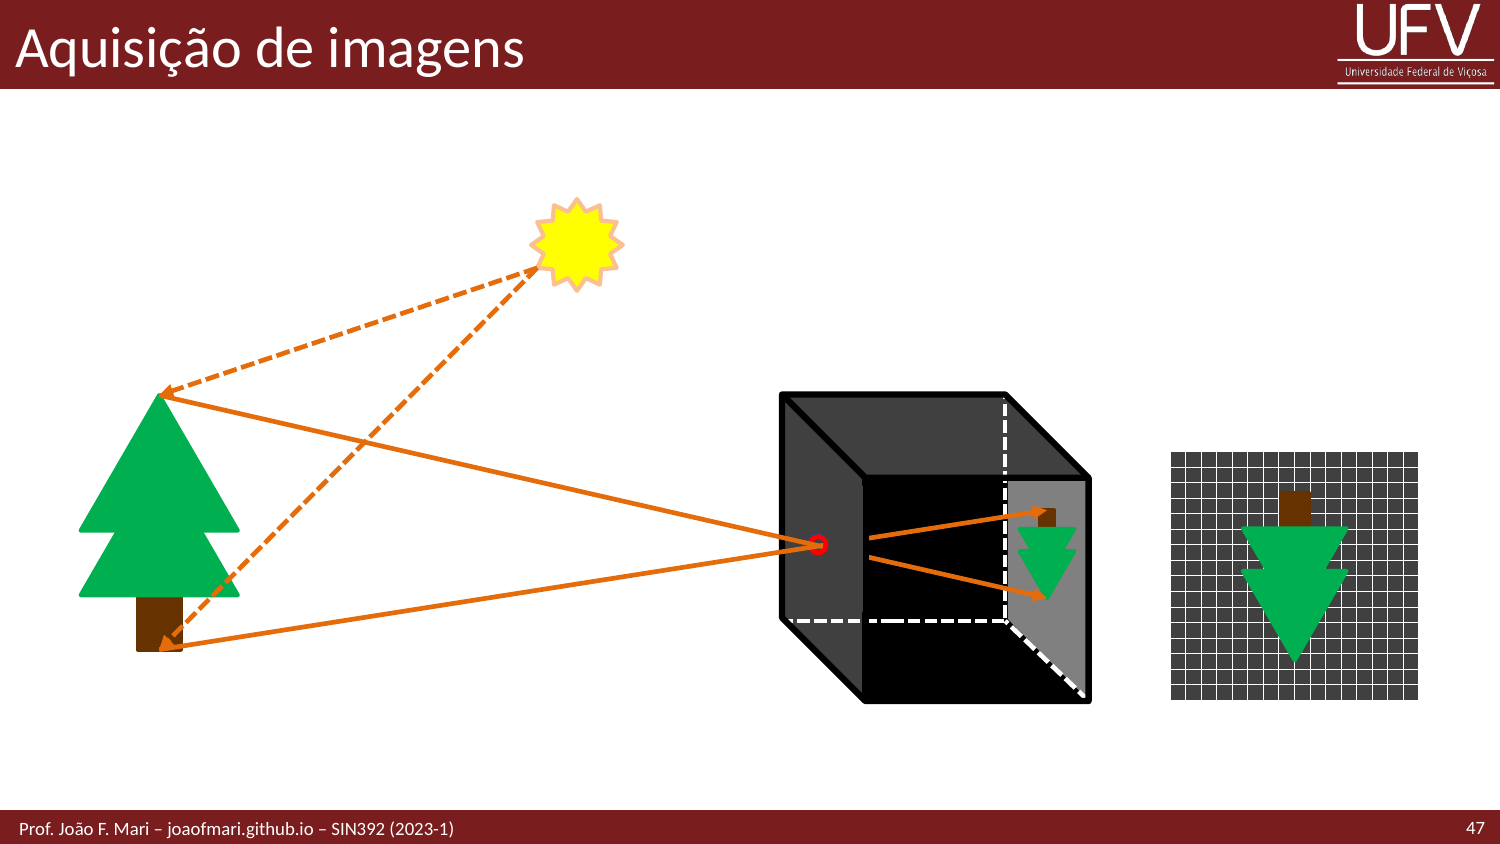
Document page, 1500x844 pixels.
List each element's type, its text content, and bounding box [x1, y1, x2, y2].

list [0, 89, 1500, 812]
table_cell [1264, 483, 1278, 490]
table_cell [1357, 530, 1372, 544]
table_cell [1326, 483, 1341, 490]
table_cell [1404, 468, 1418, 482]
table_header [1248, 452, 1263, 467]
table_cell [1352, 514, 1356, 529]
table_header [1311, 452, 1325, 467]
table_cell [1404, 623, 1418, 638]
table_cell [1373, 670, 1387, 684]
table_cell [1352, 576, 1356, 591]
table_header [1233, 452, 1247, 467]
table_cell [1342, 468, 1356, 482]
table_cell [1217, 499, 1232, 513]
table_cell [1186, 608, 1201, 622]
table_cell [1342, 685, 1356, 700]
table_cell [1357, 561, 1372, 575]
table_cell [1311, 670, 1325, 684]
table_cell [1202, 670, 1216, 684]
table_cell [1352, 545, 1356, 560]
table_cell [1357, 623, 1372, 638]
table_cell [1186, 623, 1201, 638]
footer Prof. João F. Mari – joaofmari.github.io – SIN392 (2023-1) [0, 812, 1034, 844]
table_cell [1233, 468, 1247, 482]
table_cell [1357, 592, 1372, 607]
table_cell [1171, 685, 1185, 700]
table_cell [1357, 468, 1372, 482]
table_cell [1357, 499, 1372, 513]
table_cell [1373, 639, 1387, 653]
table_cell [1202, 576, 1216, 591]
table_cell [1233, 623, 1237, 638]
table_cell [1279, 685, 1294, 700]
table_cell [1388, 623, 1403, 638]
table_cell [1217, 576, 1232, 591]
table_cell [1388, 545, 1403, 560]
table_cell [1326, 670, 1341, 684]
table_cell [1388, 654, 1403, 669]
table_cell [1202, 608, 1216, 622]
table_cell [1171, 561, 1185, 575]
table_cell [1295, 483, 1310, 490]
table_cell [1217, 639, 1232, 653]
table_cell [1388, 670, 1403, 684]
table_header [1217, 452, 1232, 467]
table_cell [1186, 654, 1201, 669]
table_cell [1186, 685, 1201, 700]
table_cell [1404, 670, 1418, 684]
table_cell [1248, 685, 1263, 700]
table_cell [1357, 545, 1372, 560]
table_cell [1373, 545, 1387, 560]
table_cell [1217, 530, 1232, 544]
table_cell [1373, 623, 1387, 638]
table_cell [1233, 608, 1237, 622]
table_cell [1295, 670, 1310, 684]
table_cell [1357, 483, 1372, 498]
table_cell [1202, 468, 1216, 482]
table_cell [1388, 576, 1403, 591]
table_cell [1186, 592, 1201, 607]
table_cell [1233, 576, 1237, 591]
table_cell [1388, 468, 1403, 482]
table_cell [1279, 670, 1294, 684]
table_cell [1217, 592, 1232, 607]
table_cell [1388, 639, 1403, 653]
table_cell [1373, 654, 1387, 669]
table_header [1279, 452, 1294, 467]
table_cell [1233, 530, 1237, 544]
slide_number 47 [1328, 811, 1500, 844]
table_cell [1295, 468, 1310, 482]
table_cell [1202, 514, 1216, 529]
table_cell [1404, 561, 1418, 575]
table_cell [1326, 468, 1341, 482]
table_cell [1352, 530, 1356, 544]
table_cell [1373, 561, 1387, 575]
table_cell [1357, 670, 1372, 684]
table_cell [1264, 468, 1278, 482]
table_cell [1388, 592, 1403, 607]
table_cell [1171, 608, 1185, 622]
table_cell [1186, 483, 1201, 498]
table_cell [1186, 545, 1201, 560]
table_cell [1357, 685, 1372, 700]
table_cell [1373, 530, 1387, 544]
table_cell [1202, 530, 1216, 544]
table_cell [1248, 468, 1263, 482]
table_cell [1171, 530, 1185, 544]
table_cell [1171, 468, 1185, 482]
table_cell [1388, 514, 1403, 529]
table_cell [1171, 545, 1185, 560]
table_cell [1217, 514, 1232, 529]
table_cell [1373, 483, 1387, 498]
table_cell [1233, 639, 1237, 653]
table_cell [1342, 670, 1356, 684]
table_cell [1404, 608, 1418, 622]
table_cell [1186, 670, 1201, 684]
table_cell [1404, 514, 1418, 529]
table_cell [1217, 685, 1232, 700]
table_cell [1373, 592, 1387, 607]
table_cell [1233, 592, 1237, 607]
table_cell [1404, 592, 1418, 607]
table_cell [1233, 561, 1237, 575]
table_cell [1233, 654, 1247, 669]
table_cell [1352, 608, 1356, 622]
table_cell [1171, 499, 1185, 513]
table_cell [1295, 685, 1310, 700]
table_cell [1233, 499, 1237, 513]
table_cell [1233, 670, 1247, 684]
table_cell [1264, 670, 1278, 684]
table_cell [1404, 685, 1418, 700]
table_cell [1202, 623, 1216, 638]
table_cell [1388, 499, 1403, 513]
table_cell [1352, 561, 1356, 575]
table_cell [1202, 685, 1216, 700]
table_cell [1326, 685, 1341, 700]
table_cell [1352, 499, 1356, 513]
table_header [1202, 452, 1216, 467]
table_cell [1311, 483, 1325, 490]
table_header [1264, 452, 1278, 467]
table_cell [1404, 576, 1418, 591]
table_cell [1217, 561, 1232, 575]
table_header [1326, 452, 1341, 467]
table_cell [1171, 623, 1185, 638]
table_cell [1404, 483, 1418, 498]
table_cell [1186, 499, 1201, 513]
table_cell [1171, 483, 1185, 498]
table_cell [1202, 483, 1216, 498]
title Aquisição de imagens [0, 0, 1500, 89]
table_cell [1186, 514, 1201, 529]
table_header [1171, 452, 1185, 467]
table_cell [1171, 639, 1185, 653]
table_cell [1171, 576, 1185, 591]
table_cell [1217, 654, 1232, 669]
table_cell [1217, 670, 1232, 684]
table_cell [1186, 576, 1201, 591]
table_cell [1373, 468, 1387, 482]
table_cell [1352, 592, 1356, 607]
table_cell [1404, 530, 1418, 544]
table_cell [1171, 592, 1185, 607]
table_cell [1388, 483, 1403, 498]
table_header [1186, 452, 1201, 467]
table_cell [1357, 639, 1372, 653]
table_cell [1186, 468, 1201, 482]
table_cell [1357, 514, 1372, 529]
table_cell [1186, 639, 1201, 653]
table_cell [1171, 670, 1185, 684]
table_cell [1217, 623, 1232, 638]
table_cell [1279, 483, 1294, 490]
table_cell [1388, 608, 1403, 622]
table_header [1342, 452, 1356, 467]
table_cell [1404, 654, 1418, 669]
table_cell [1233, 685, 1247, 700]
table_cell [1171, 514, 1185, 529]
table_cell [1202, 639, 1216, 653]
table_header [1295, 452, 1310, 467]
table_cell [1279, 468, 1294, 482]
table_cell [1373, 499, 1387, 513]
table_cell [1357, 576, 1372, 591]
table_cell [1404, 499, 1418, 513]
table_cell [1217, 608, 1232, 622]
table_cell [1373, 608, 1387, 622]
table_cell [1233, 483, 1247, 498]
table_cell [1352, 623, 1356, 638]
table_cell [1311, 468, 1325, 482]
table_cell [1357, 608, 1372, 622]
table_cell [1404, 639, 1418, 653]
table_cell [1388, 685, 1403, 700]
table_header [1357, 452, 1372, 467]
table_cell [1388, 530, 1403, 544]
table_cell [1186, 561, 1201, 575]
table_cell [1264, 685, 1278, 700]
table_cell [1357, 654, 1372, 669]
table_cell [1202, 545, 1216, 560]
table_cell [1202, 654, 1216, 669]
table_cell [1248, 483, 1263, 490]
table_cell [1202, 592, 1216, 607]
table_cell [1202, 561, 1216, 575]
table_cell [1342, 483, 1356, 498]
table_cell [1217, 545, 1232, 560]
table_cell [1388, 561, 1403, 575]
table_cell [1217, 483, 1232, 498]
table_header [1404, 452, 1418, 467]
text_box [80, 198, 1090, 702]
table_cell [1373, 514, 1387, 529]
table_header [1388, 452, 1403, 467]
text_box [1242, 492, 1347, 661]
table_cell [1373, 685, 1387, 700]
table_cell [1202, 499, 1216, 513]
table_cell [1404, 545, 1418, 560]
table_cell [1171, 654, 1185, 669]
table_cell [1248, 670, 1263, 684]
table_cell [1311, 685, 1325, 700]
table_cell [1233, 514, 1237, 529]
table_cell [1352, 639, 1356, 653]
table_cell [1186, 530, 1201, 544]
table_cell [1233, 545, 1237, 560]
table_cell [1373, 576, 1387, 591]
table_header [1373, 452, 1387, 467]
table_cell [1342, 654, 1356, 669]
table_cell [1217, 468, 1232, 482]
